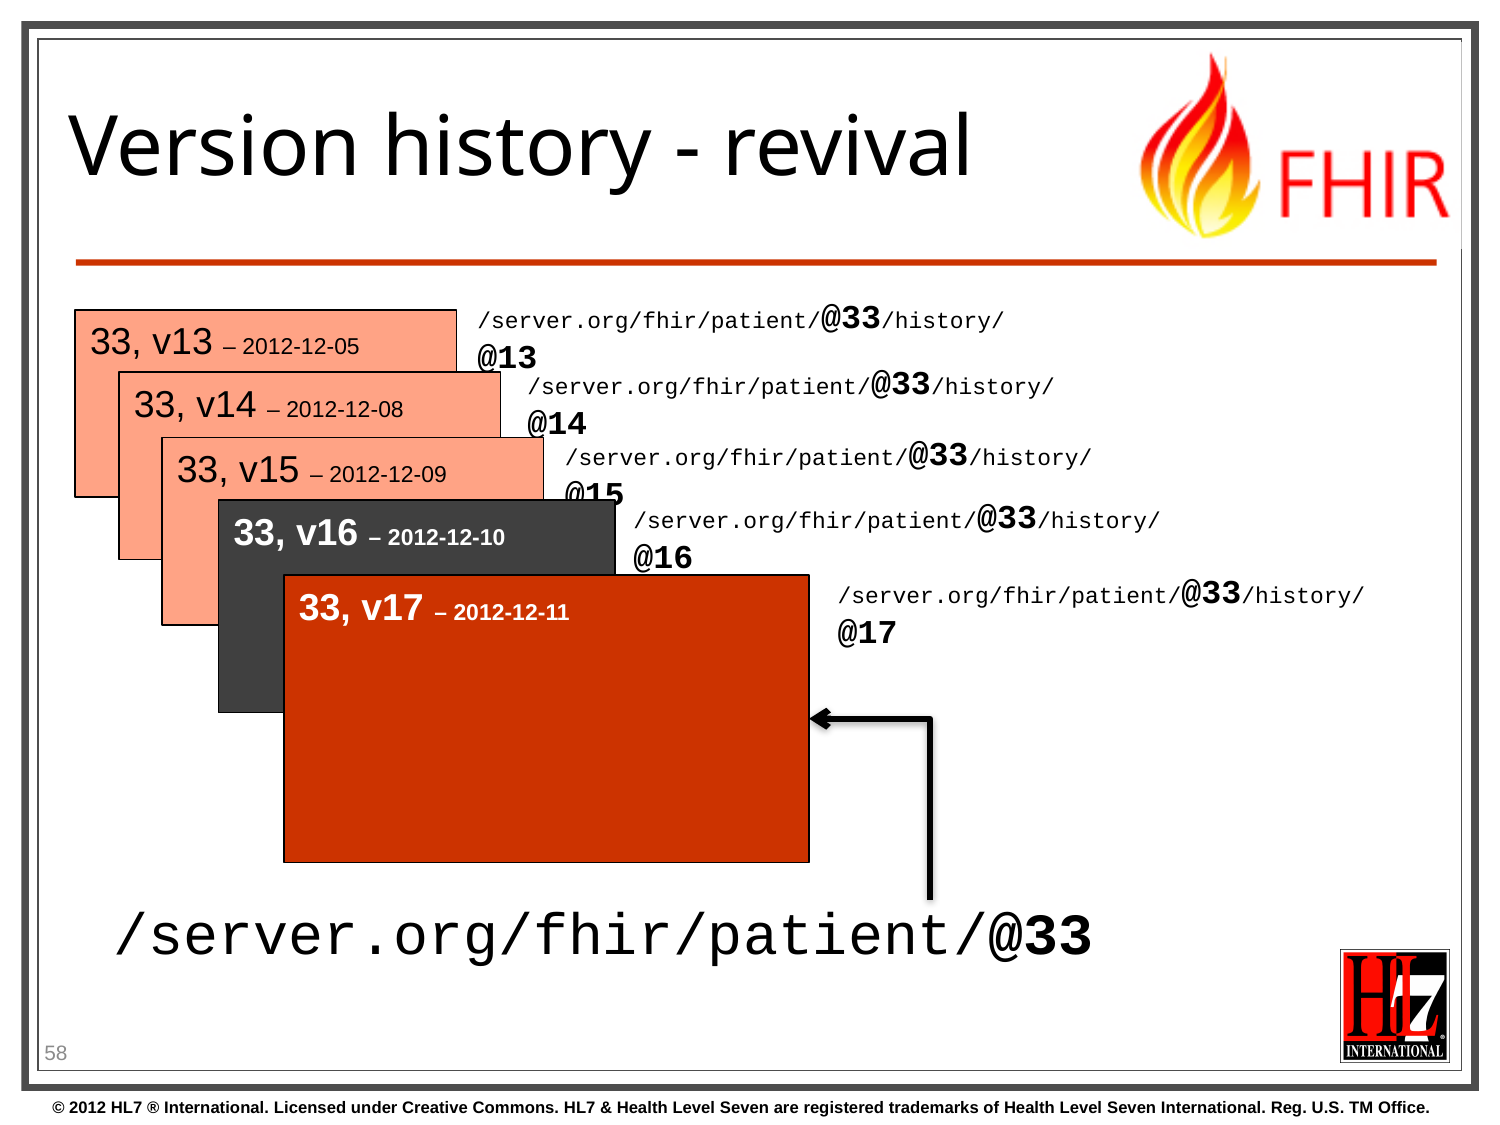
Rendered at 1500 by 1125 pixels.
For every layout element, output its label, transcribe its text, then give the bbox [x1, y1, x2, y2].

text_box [778, 748, 961, 870]
text_box /server.org/fhir/patient/@33/history/@15 [549, 424, 1165, 520]
text_box /server.org/fhir/patient/@33/history/@14 [512, 354, 1128, 449]
picture [1340, 949, 1450, 1063]
text_box /server.org/fhir/patient/@33/history/@16 [618, 487, 1234, 582]
text_box 33, v15 – 2012-12-09 [161, 437, 544, 625]
title Version history - revival [53, 54, 1128, 249]
text_box 33, v16 – 2012-12-10 [218, 499, 615, 713]
text_box /server.org/fhir/patient/@33 [98, 889, 1131, 974]
text_box 33, v14 – 2012-12-08 [118, 372, 501, 560]
text_box /server.org/fhir/patient/@33/history/@13 [462, 287, 1078, 382]
picture [1128, 42, 1462, 249]
text_box /server.org/fhir/patient/@33/history/@17 [822, 562, 1438, 657]
text_box 33, v17 – 2012-12-11 [284, 574, 809, 863]
text_box 33, v13 – 2012-12-05 [74, 309, 457, 498]
slide_number 58 [29, 1034, 148, 1071]
